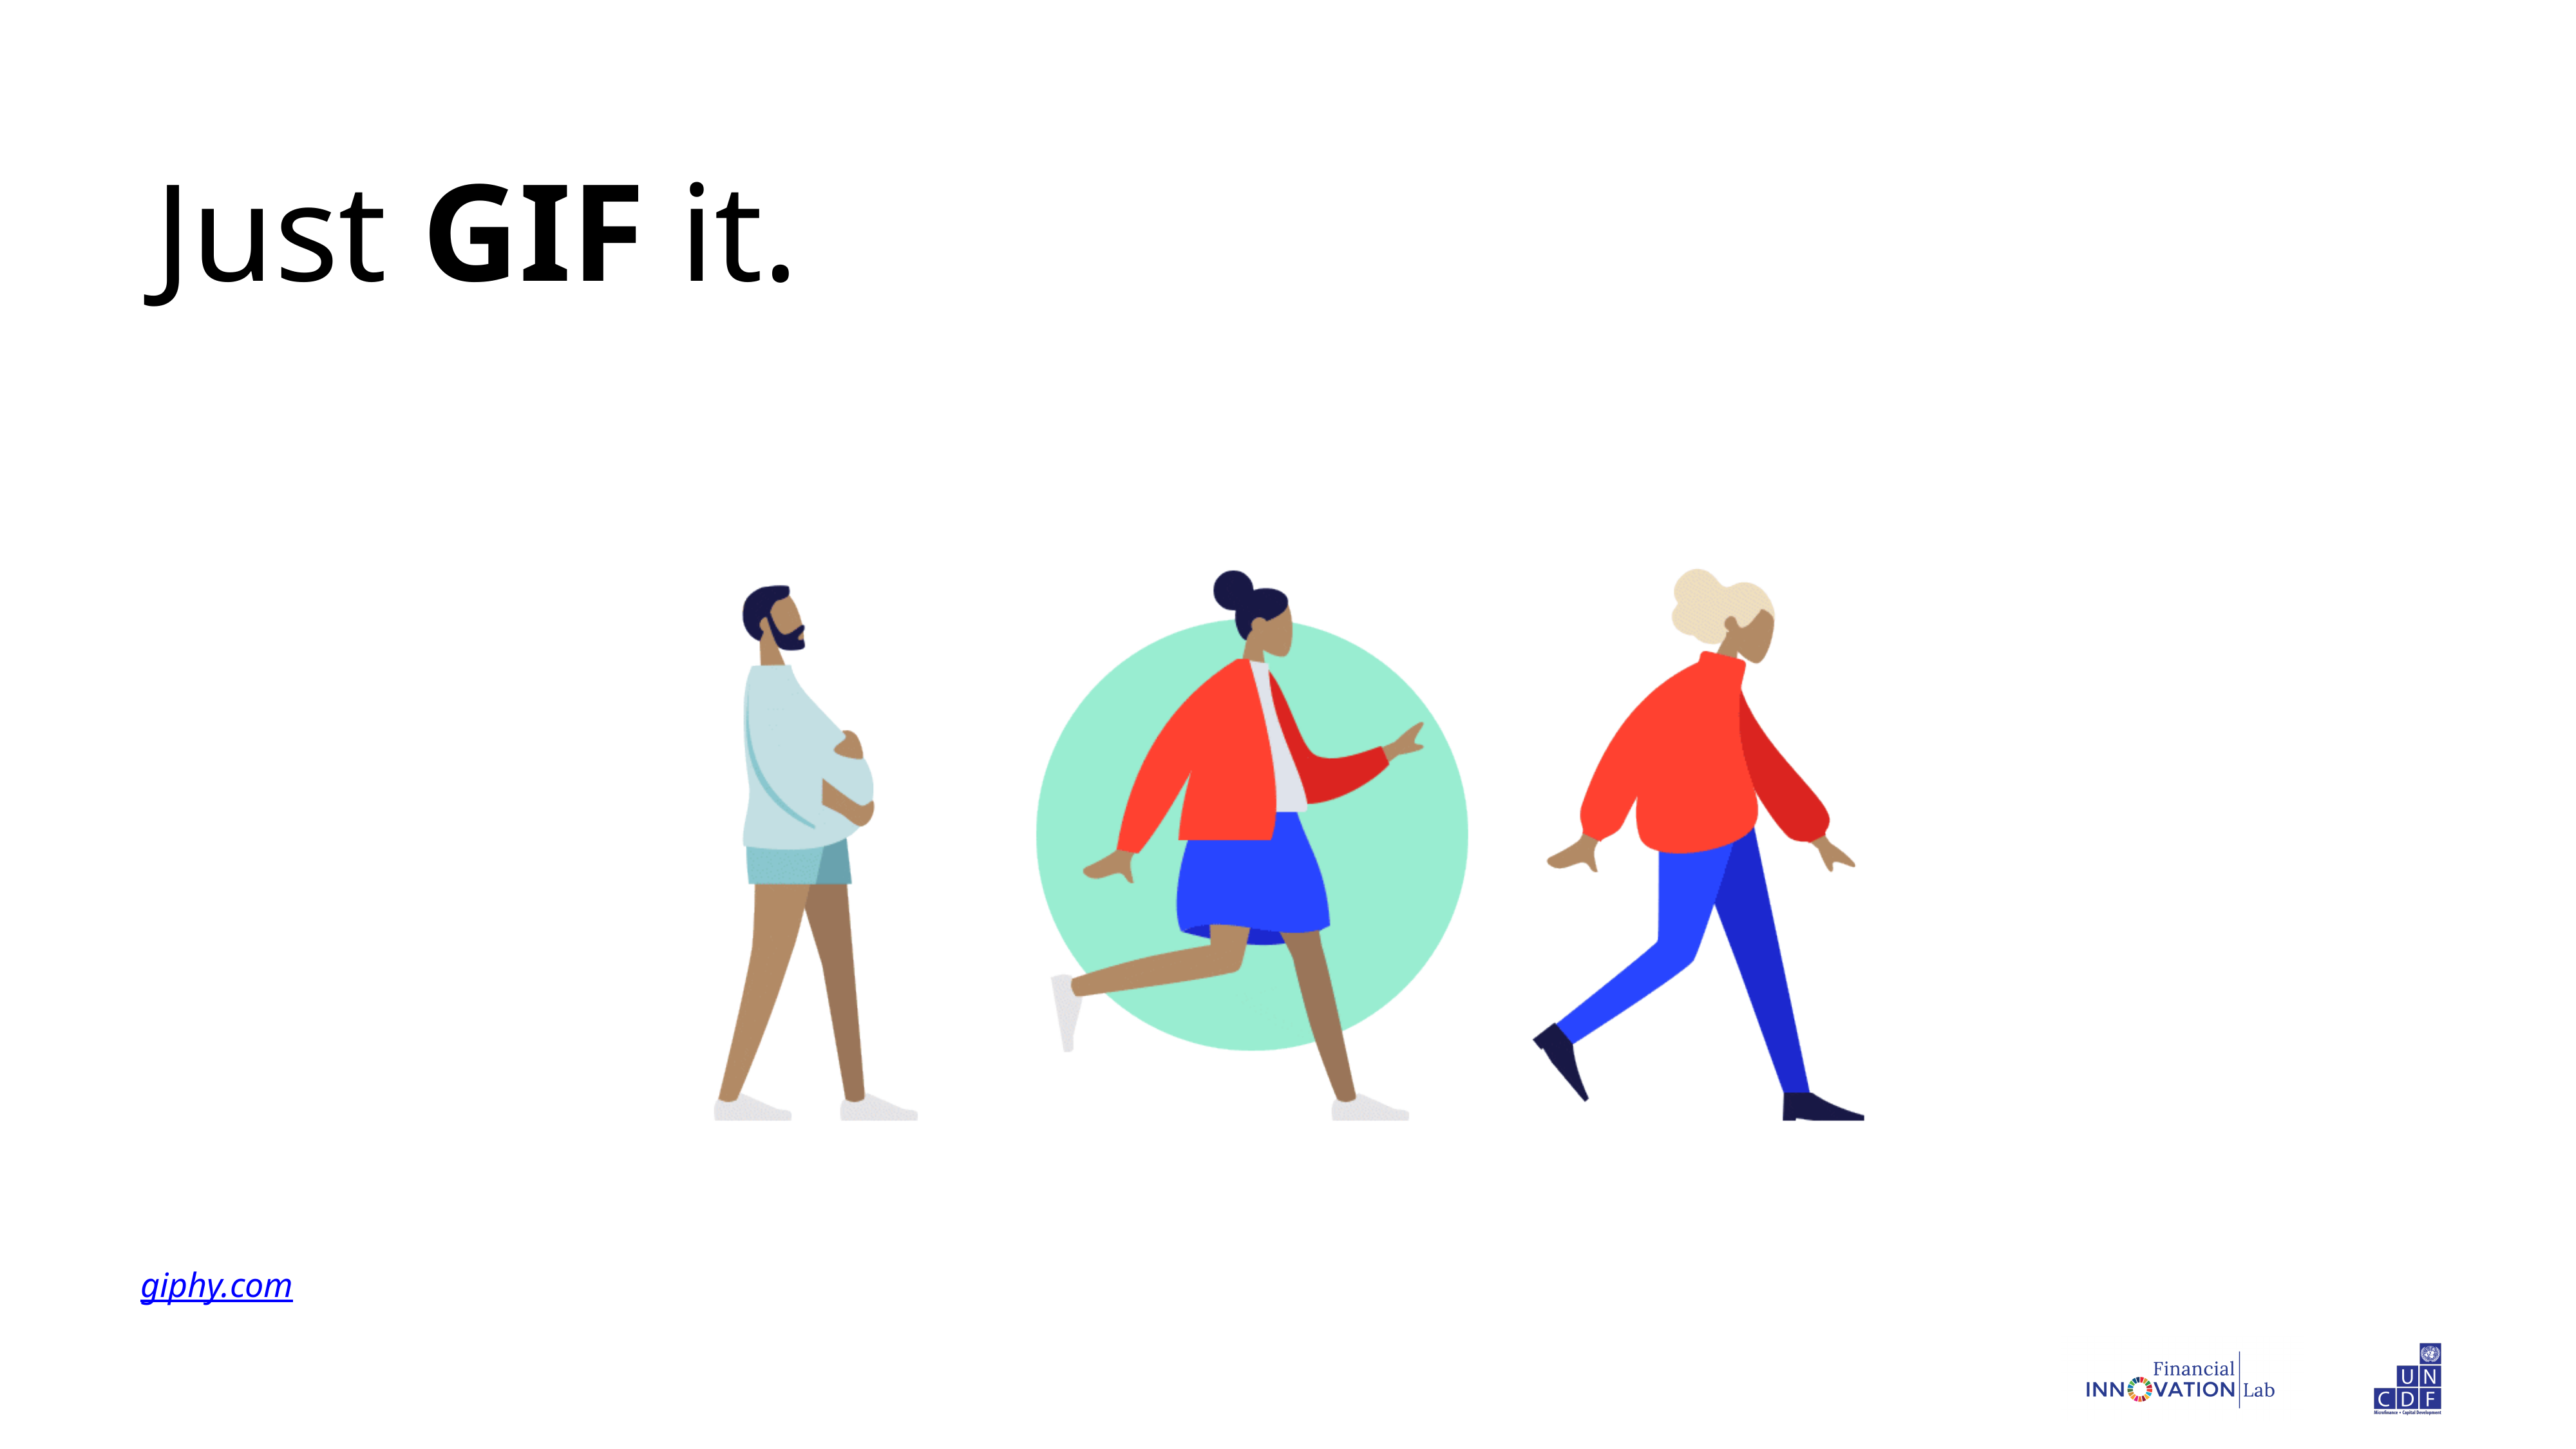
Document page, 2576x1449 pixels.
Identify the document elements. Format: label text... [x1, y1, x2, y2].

picture [2061, 1336, 2304, 1421]
text_box Just GIF it. [147, 139, 807, 316]
text_box giphy.com [133, 1251, 301, 1317]
picture [524, 443, 1982, 1233]
picture [2373, 1341, 2442, 1417]
